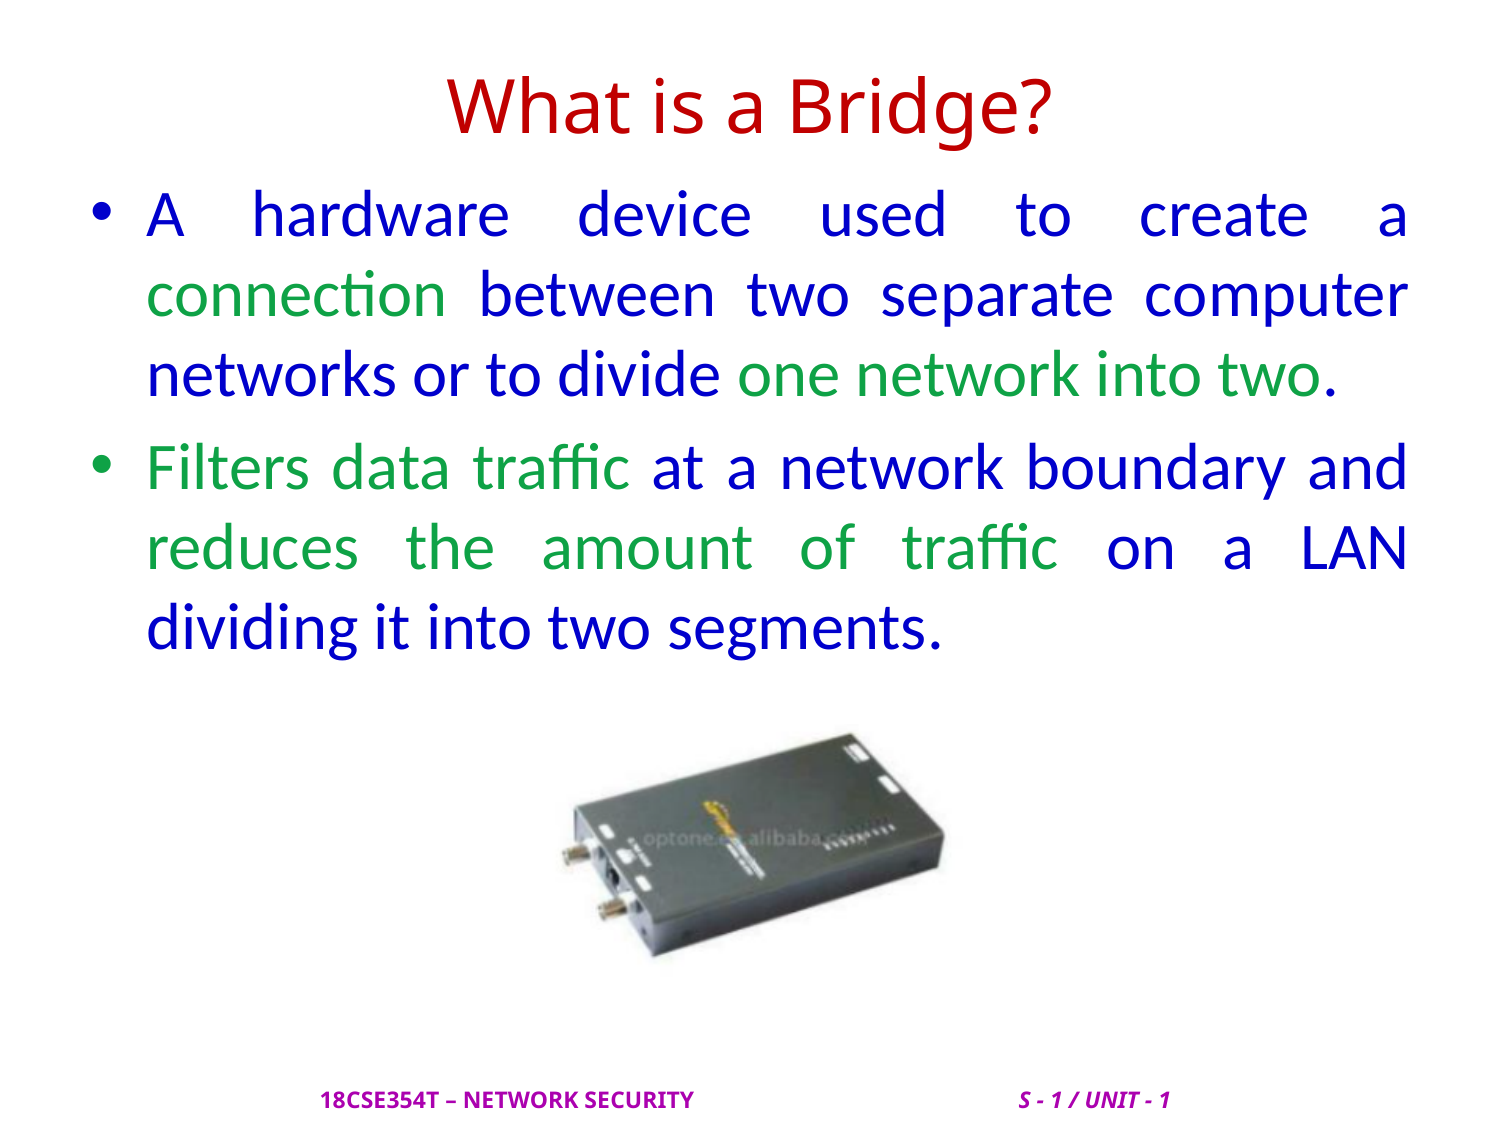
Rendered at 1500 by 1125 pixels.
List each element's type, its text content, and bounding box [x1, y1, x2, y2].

picture [536, 724, 964, 977]
text_box 18CSE354T – NETWORK SECURITY S - 1 / UNIT - 1 [112, 1074, 1500, 1125]
title What is a Bridge? [75, 45, 1425, 162]
list A hardware device used to create a connection between two separate computer networks or to divide one network into two. Filters data traffic at a network boundary and reduces the amount of traffic on a LAN dividing it into two segments. [75, 162, 1425, 1005]
